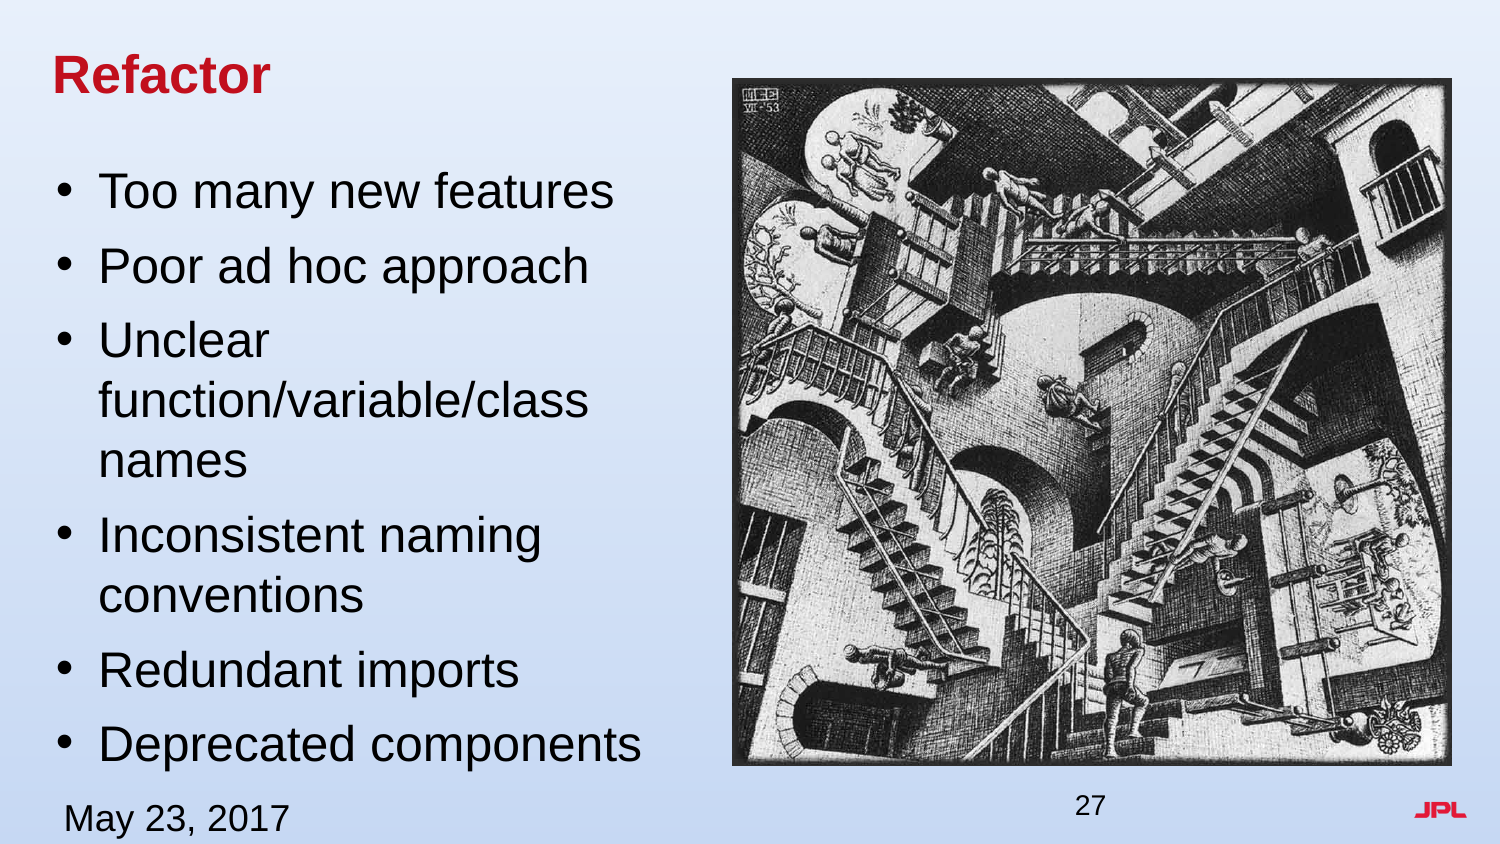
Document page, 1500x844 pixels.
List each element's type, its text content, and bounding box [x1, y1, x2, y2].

list Too many new features Poor ad hoc approach Unclear function/variable/class names Inconsistent naming conventions Redundant imports Deprecated components [55, 158, 708, 775]
picture [732, 78, 1453, 766]
title Refactor [52, 39, 1463, 118]
picture [1413, 798, 1469, 819]
text_box May 23, 2017 [55, 786, 406, 844]
slide_number 27 [1074, 786, 1413, 833]
